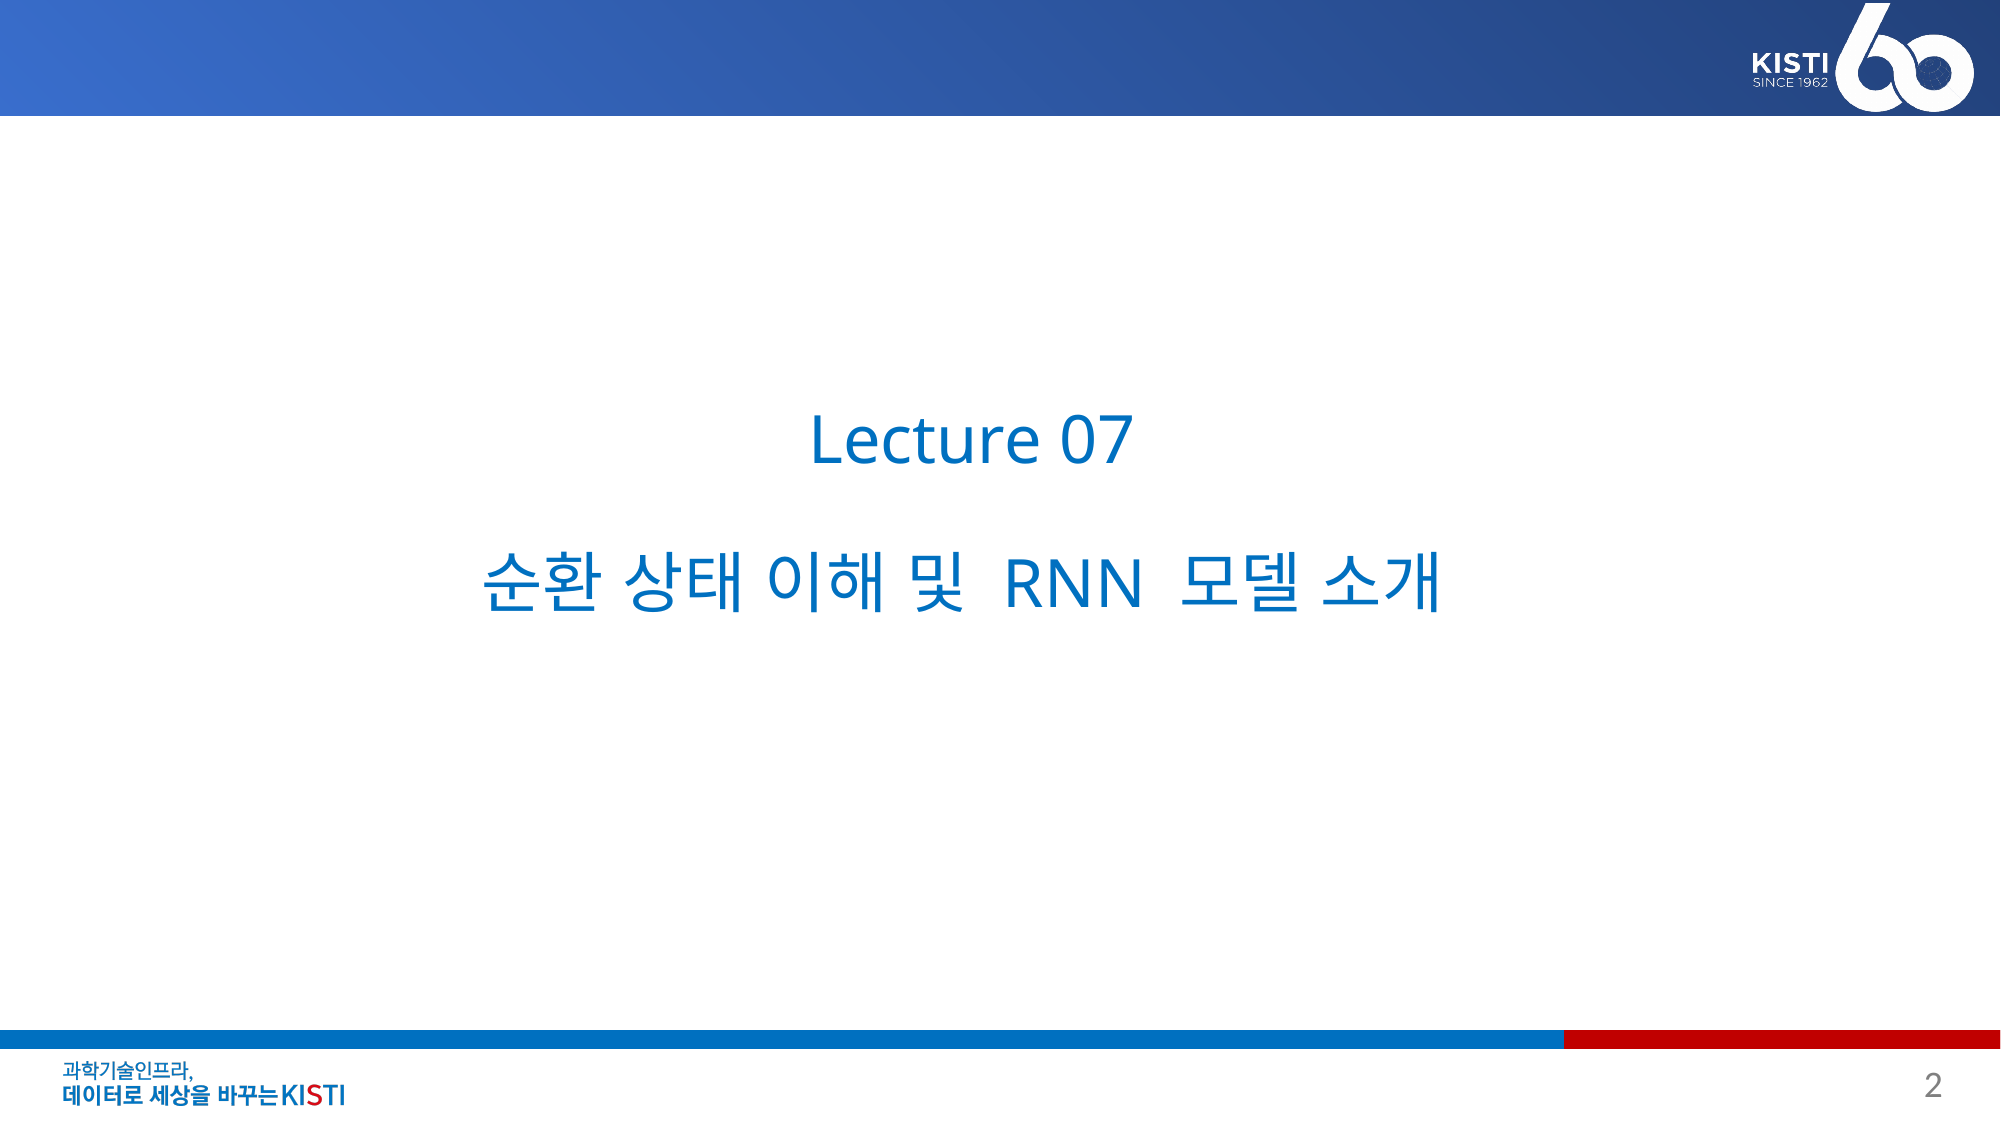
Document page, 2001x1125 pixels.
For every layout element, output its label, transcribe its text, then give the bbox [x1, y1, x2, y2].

title Lecture 07 순환 상태 이해 및 RNN 모델 소개 [228, 364, 1716, 664]
picture [63, 1061, 344, 1106]
slide_number 2 [1605, 1053, 1958, 1113]
picture [1753, 3, 1974, 112]
